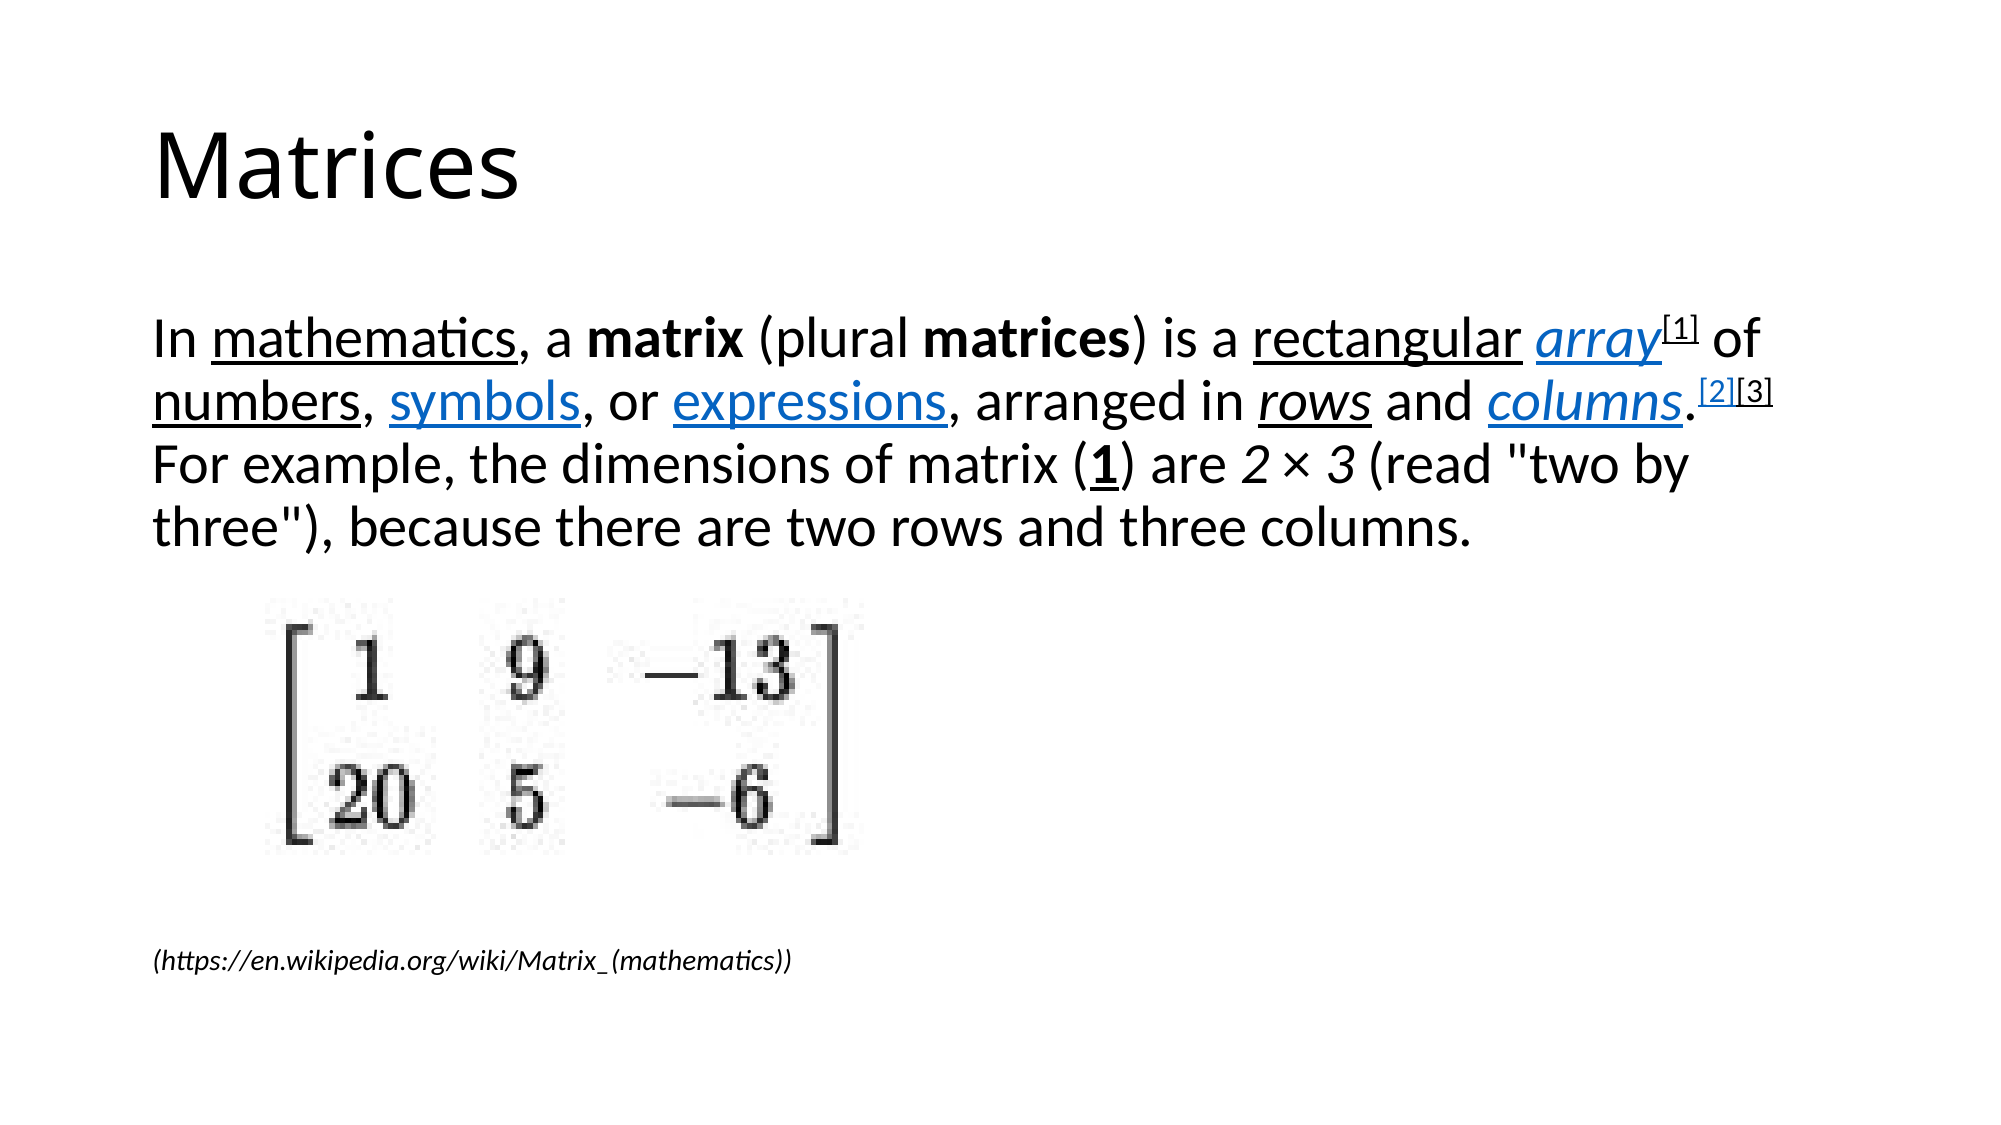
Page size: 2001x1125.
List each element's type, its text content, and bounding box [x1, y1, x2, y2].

title Matrices [137, 59, 1863, 278]
list In mathematics, a matrix (plural matrices) is a rectangular array[1] of numbers, symbols, or expressions, arranged in rows and columns.[2][3] For example, the dimensions of matrix (1) are 2 × 3 (read "two by three"), because there are two rows and three columns. (https://en.wikipedia.org/wiki/Matrix_(mathematics)) [137, 299, 1863, 1014]
picture [137, 598, 929, 872]
